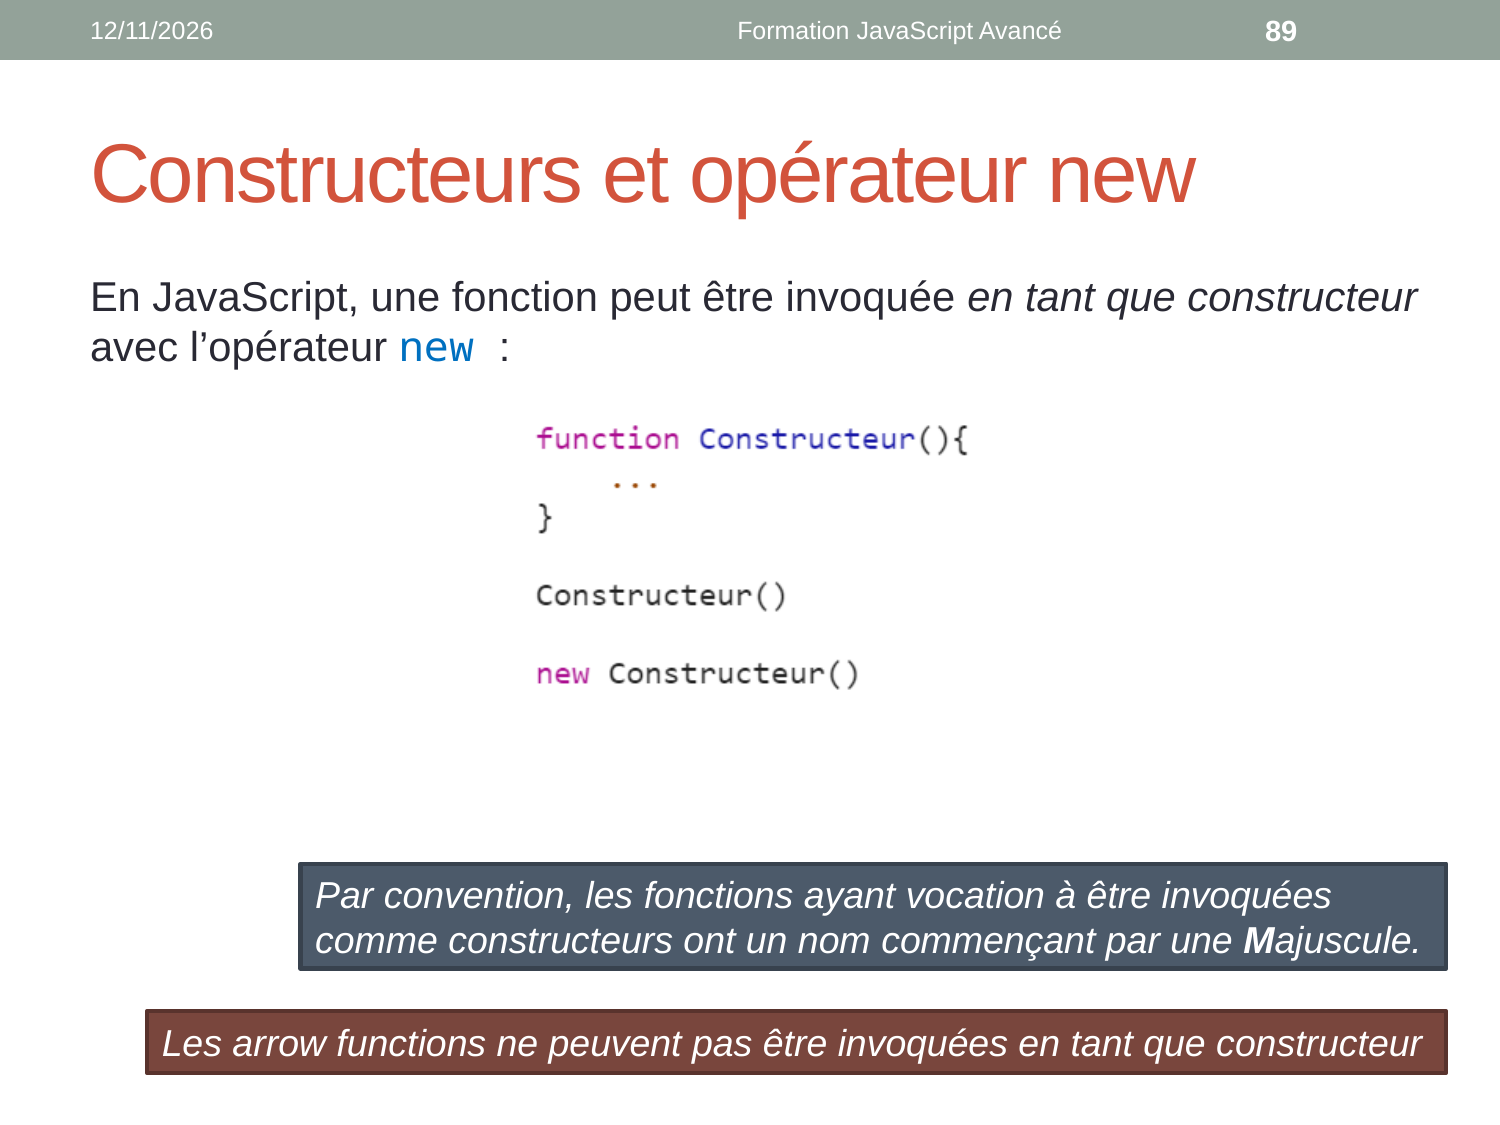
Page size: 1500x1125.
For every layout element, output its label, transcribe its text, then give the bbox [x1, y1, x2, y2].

text_box Par convention, les fonctions ayant vocation à être invoquées comme constructeurs ont un nom commençant par une Majuscule. [298, 862, 1448, 971]
footer Formation JavaScript Avancé [562, 3, 1238, 57]
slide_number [75, 3, 550, 57]
picture [525, 420, 975, 705]
text_box Les arrow functions ne peuvent pas être invoquées en tant que constructeur [145, 1009, 1448, 1075]
list En JavaScript, une fonction peut être invoquée en tant que constructeur avec l’opérateur new : [75, 262, 1447, 457]
title Constructeurs et opérateur new [75, 87, 1425, 250]
slide_number 89 [1250, 3, 1425, 57]
